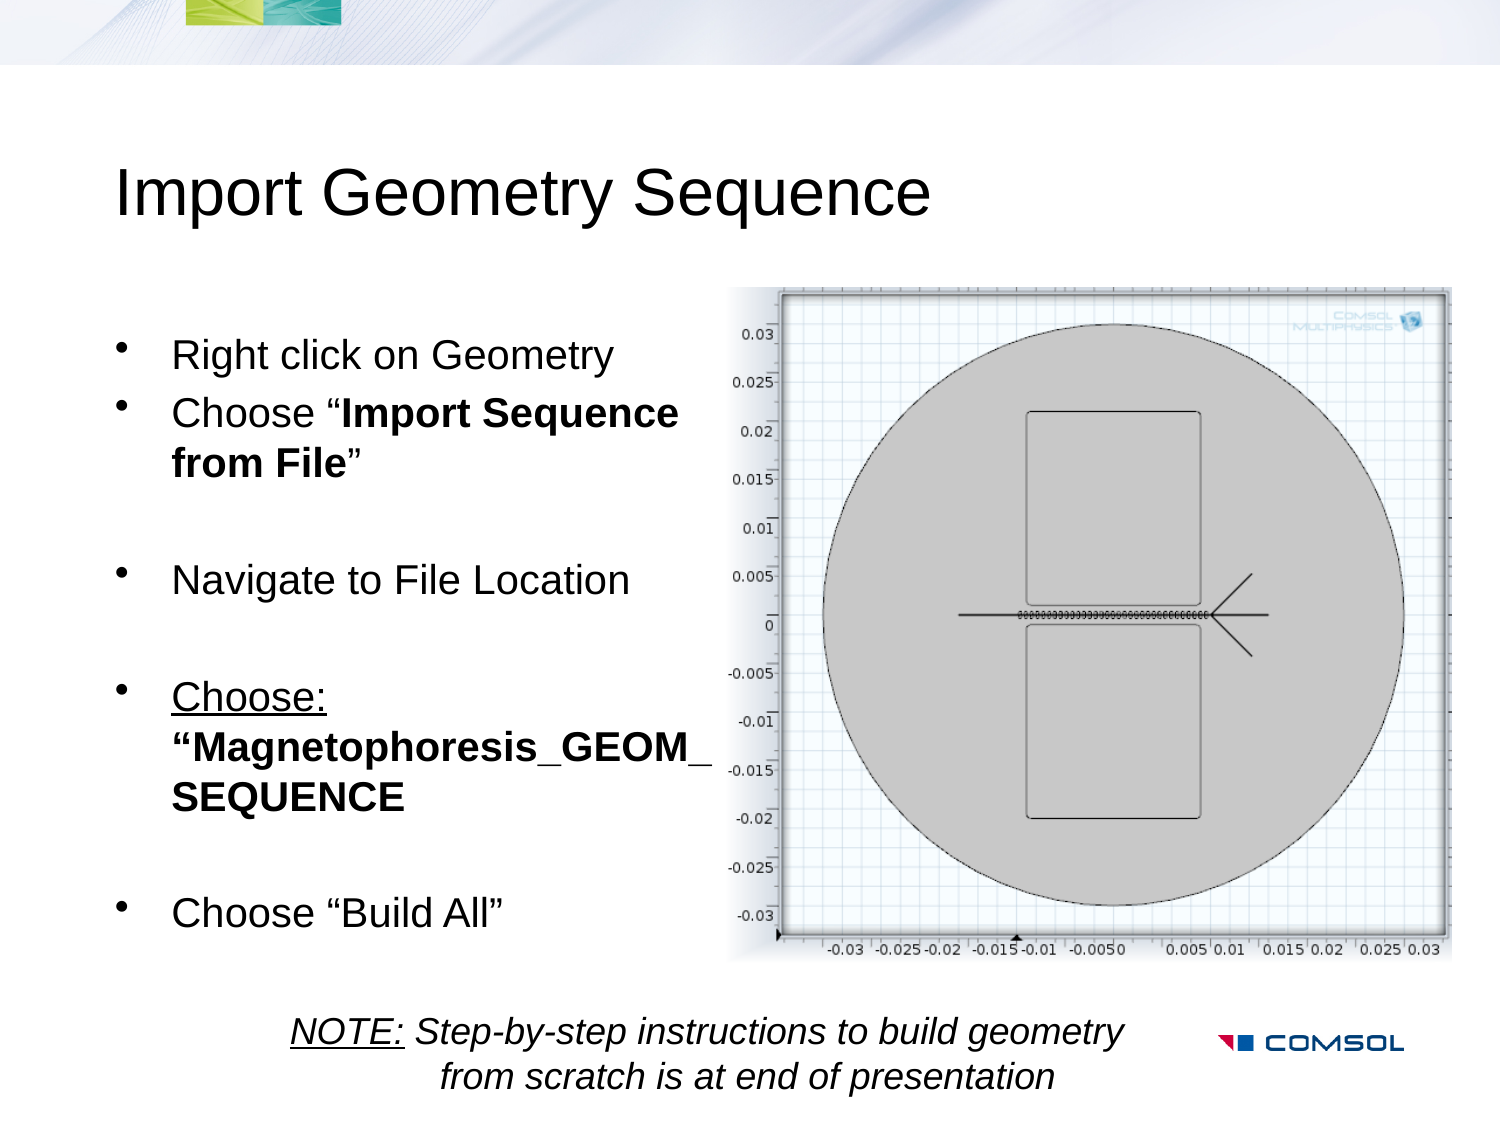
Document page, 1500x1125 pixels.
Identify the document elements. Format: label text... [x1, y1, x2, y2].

title Import Geometry Sequence [99, 102, 1425, 275]
picture [0, 0, 1500, 1125]
list Right click on Geometry Choose “Import Sequence from File” Navigate to File Location Choose: “Magnetophoresis_GEOM_SEQUENCE Choose “Build All” [99, 320, 738, 1000]
text_box NOTE: Step-by-step instructions to build geometry from scratch is at end of presentation [274, 999, 1175, 1105]
